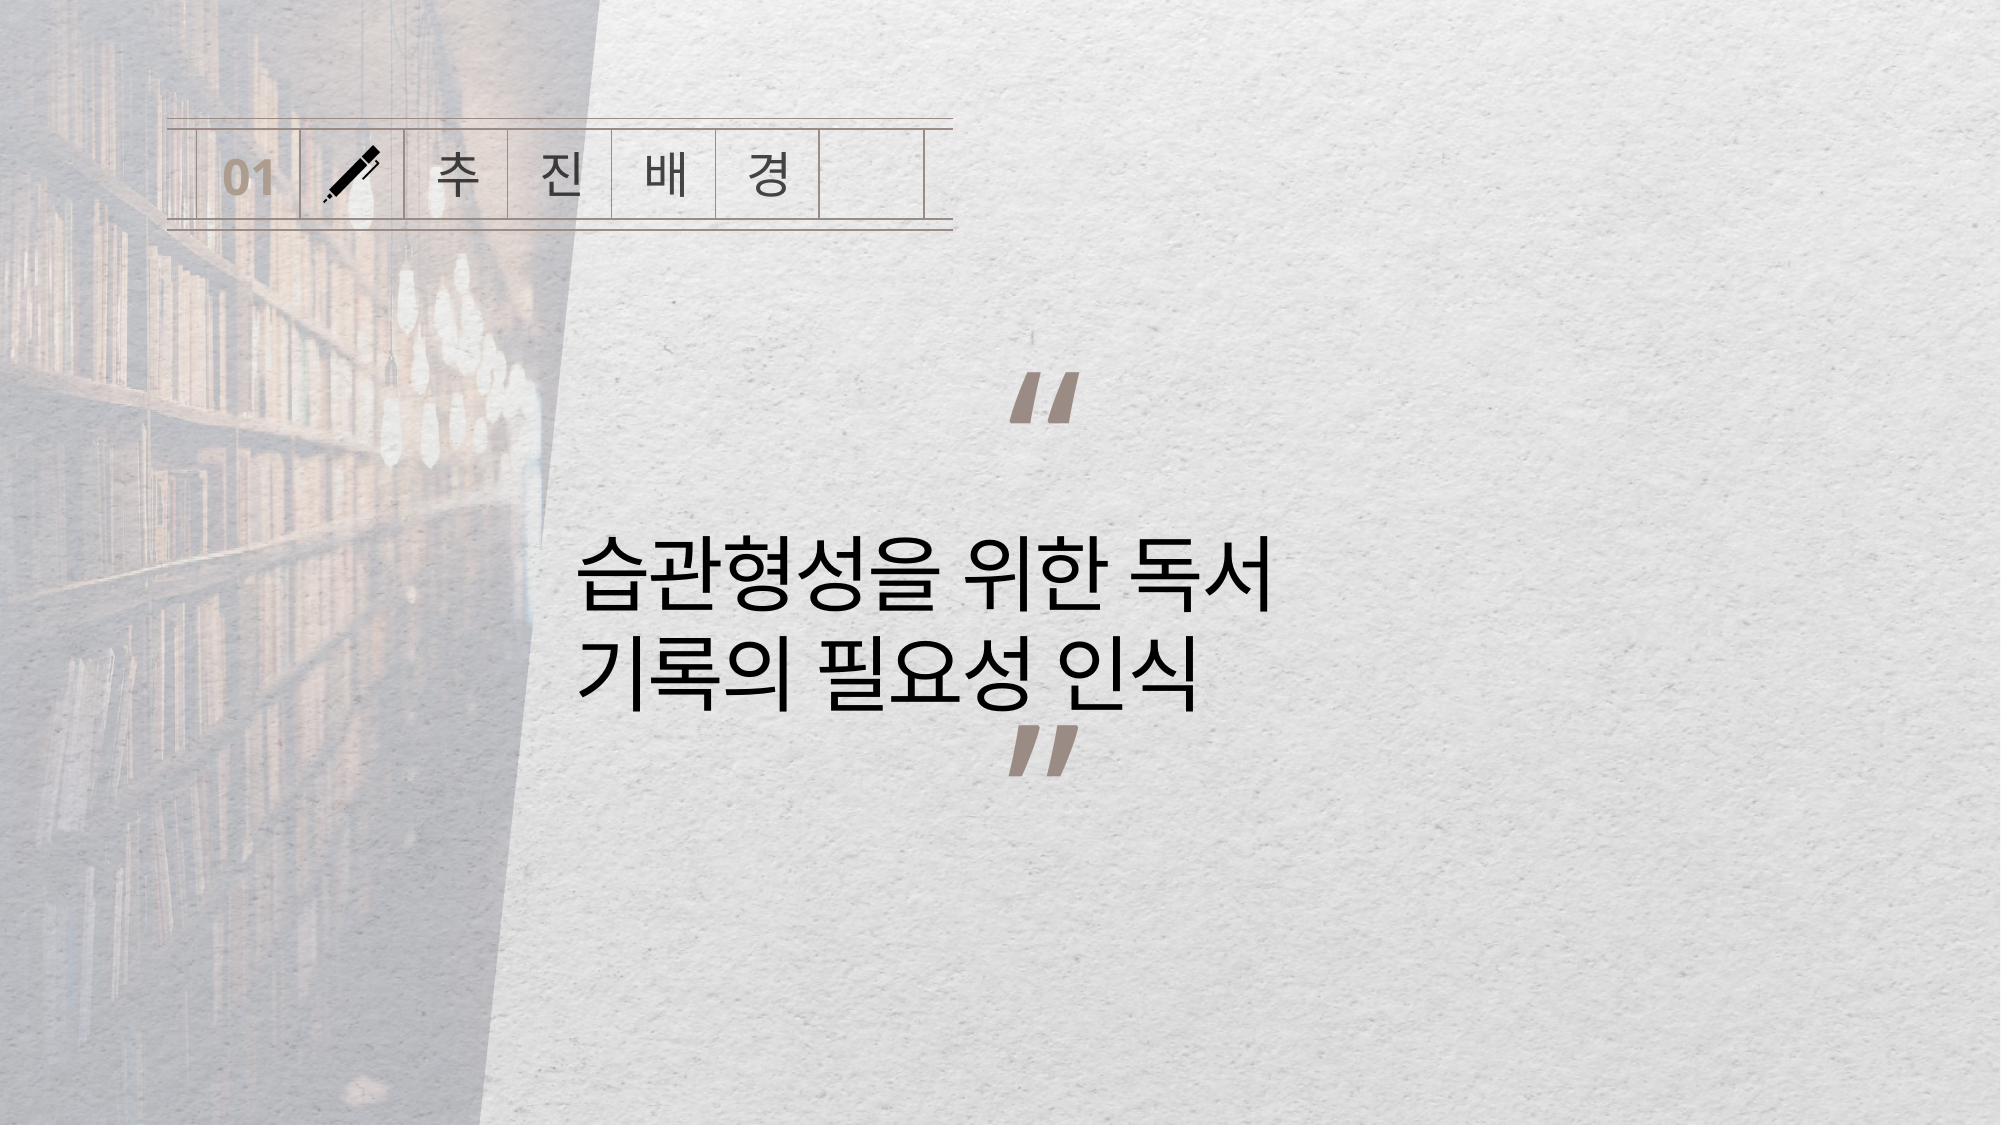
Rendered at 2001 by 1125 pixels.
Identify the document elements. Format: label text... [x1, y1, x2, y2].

text_box “ [931, 305, 1158, 571]
text_box ” [991, 659, 1097, 924]
text_box 습관형성을 위한 독서 기록의 필요성 인식 [559, 514, 1529, 730]
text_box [167, 118, 953, 230]
